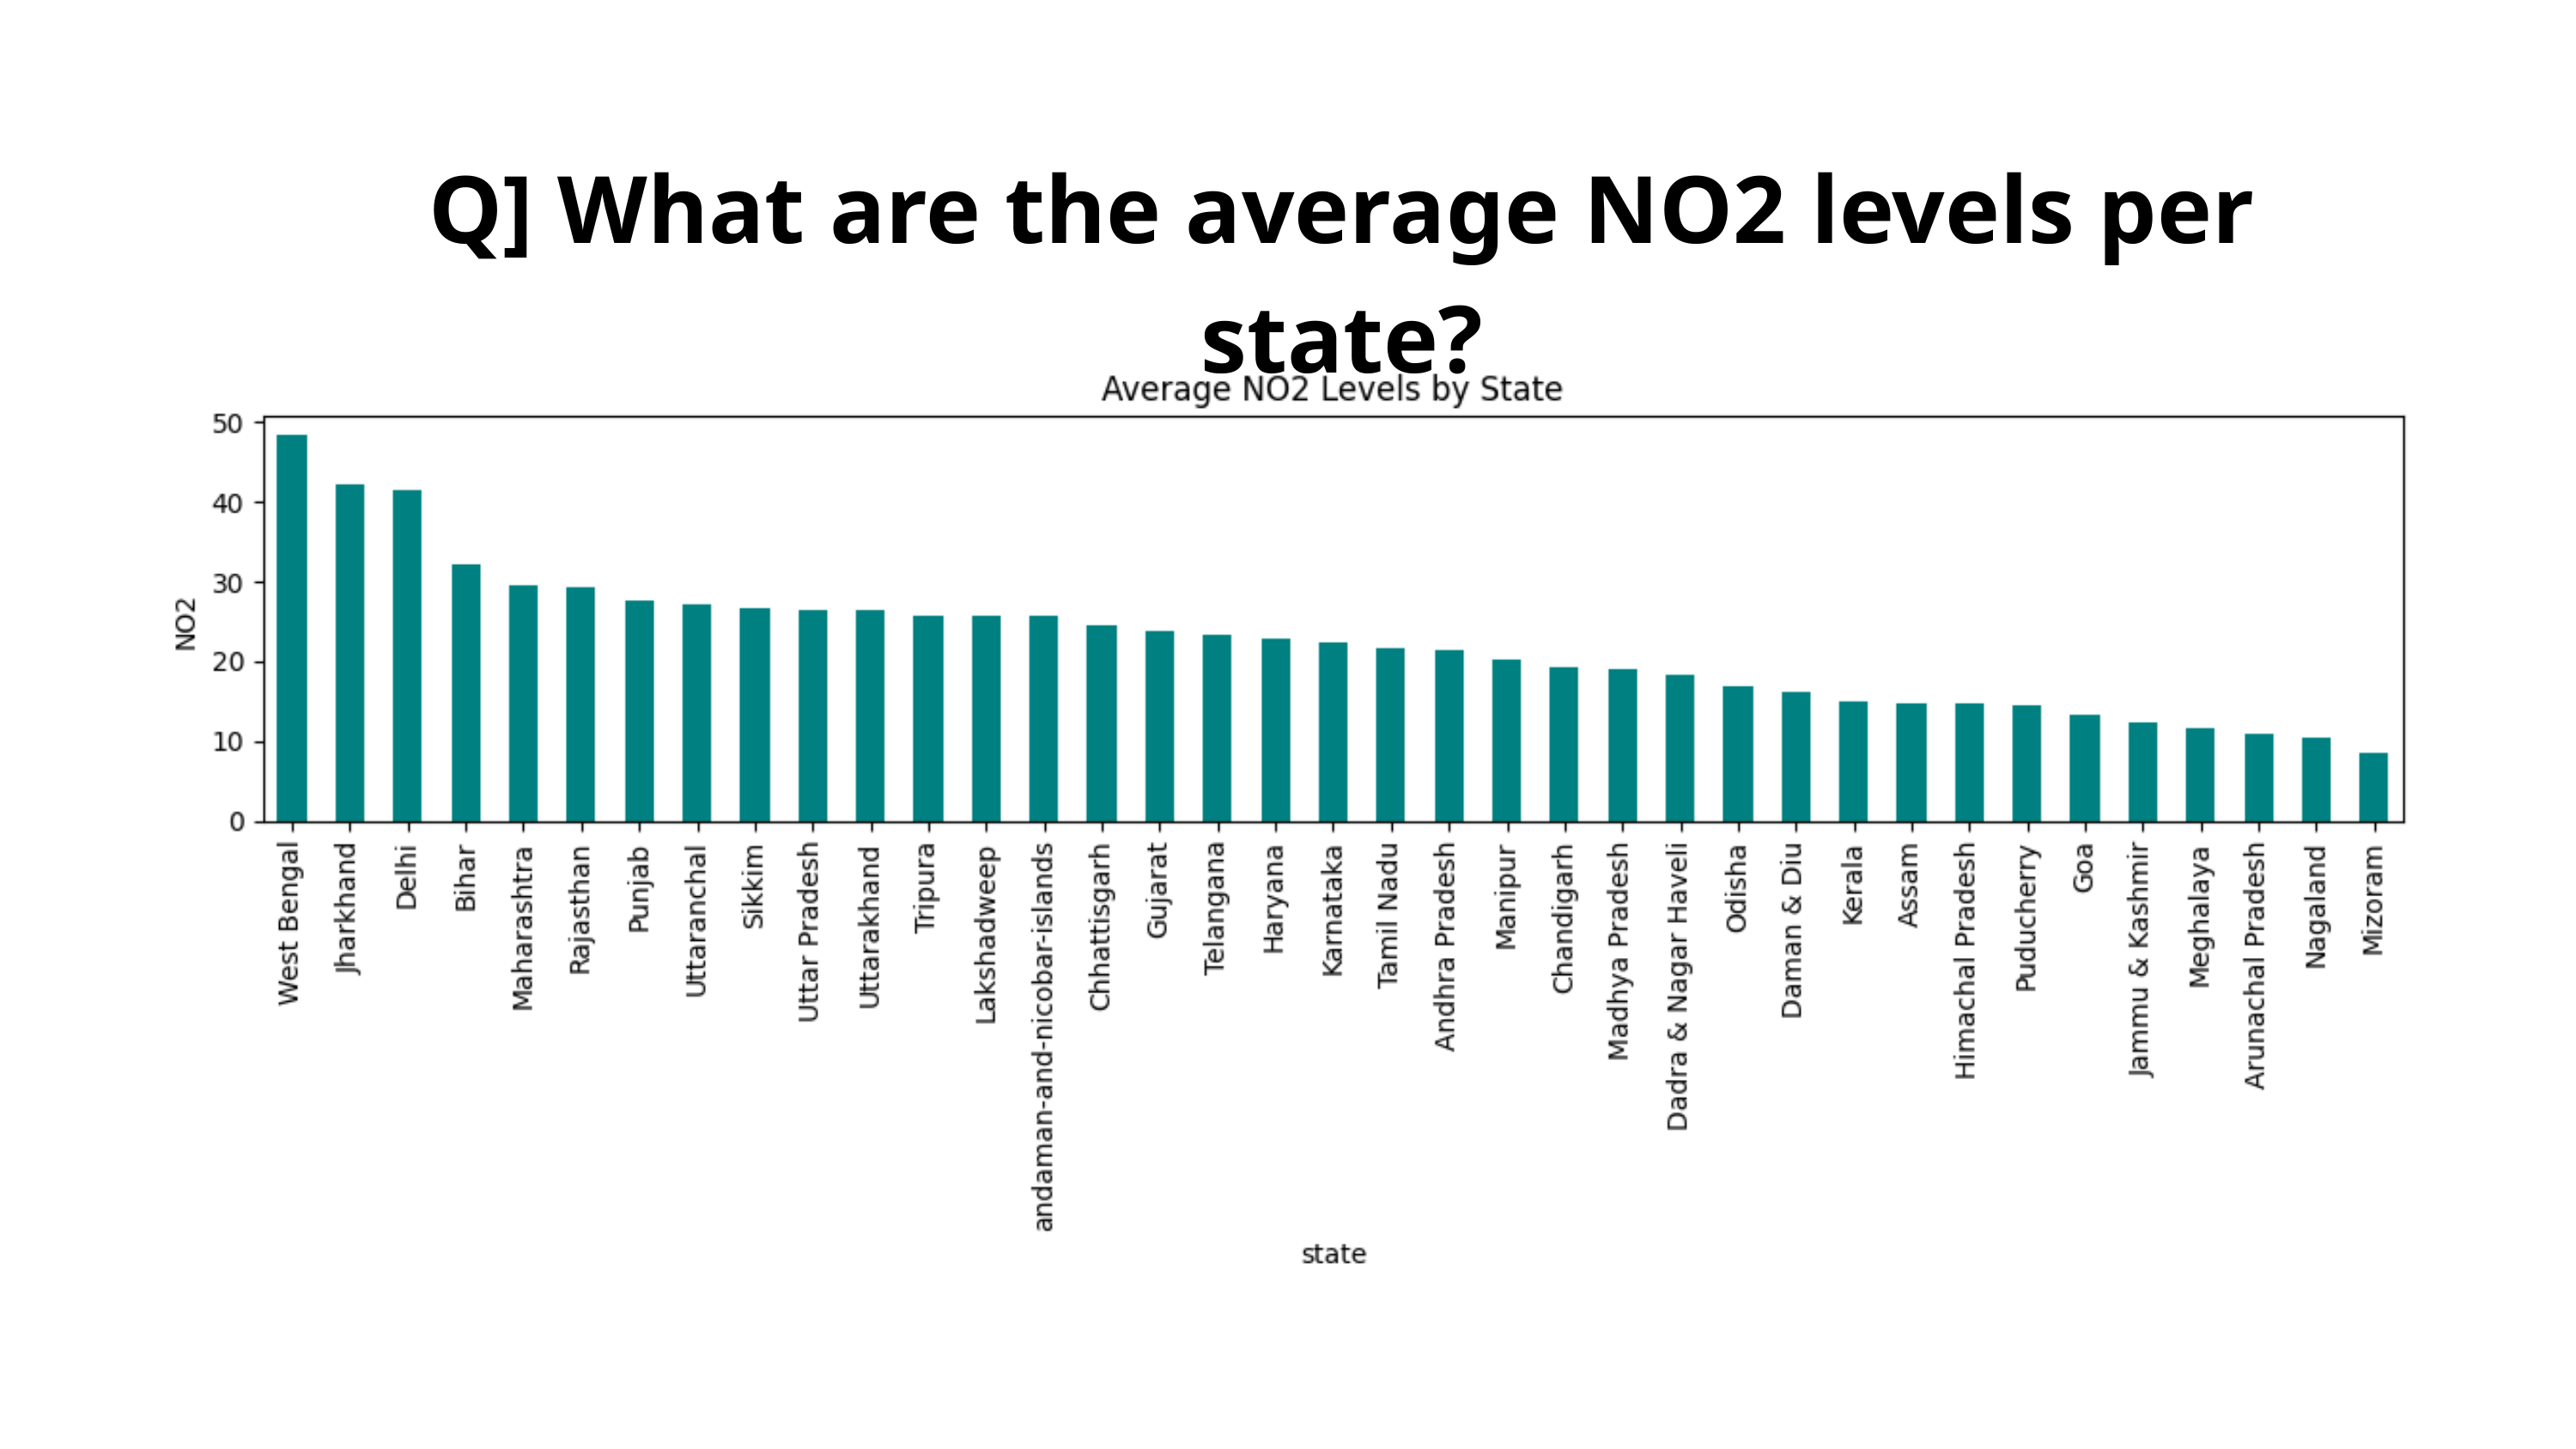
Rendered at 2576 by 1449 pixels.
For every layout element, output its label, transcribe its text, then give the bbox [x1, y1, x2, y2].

text_box Q] What are the average NO2 levels per state? [311, 131, 2374, 392]
text_box [157, 355, 2419, 1288]
